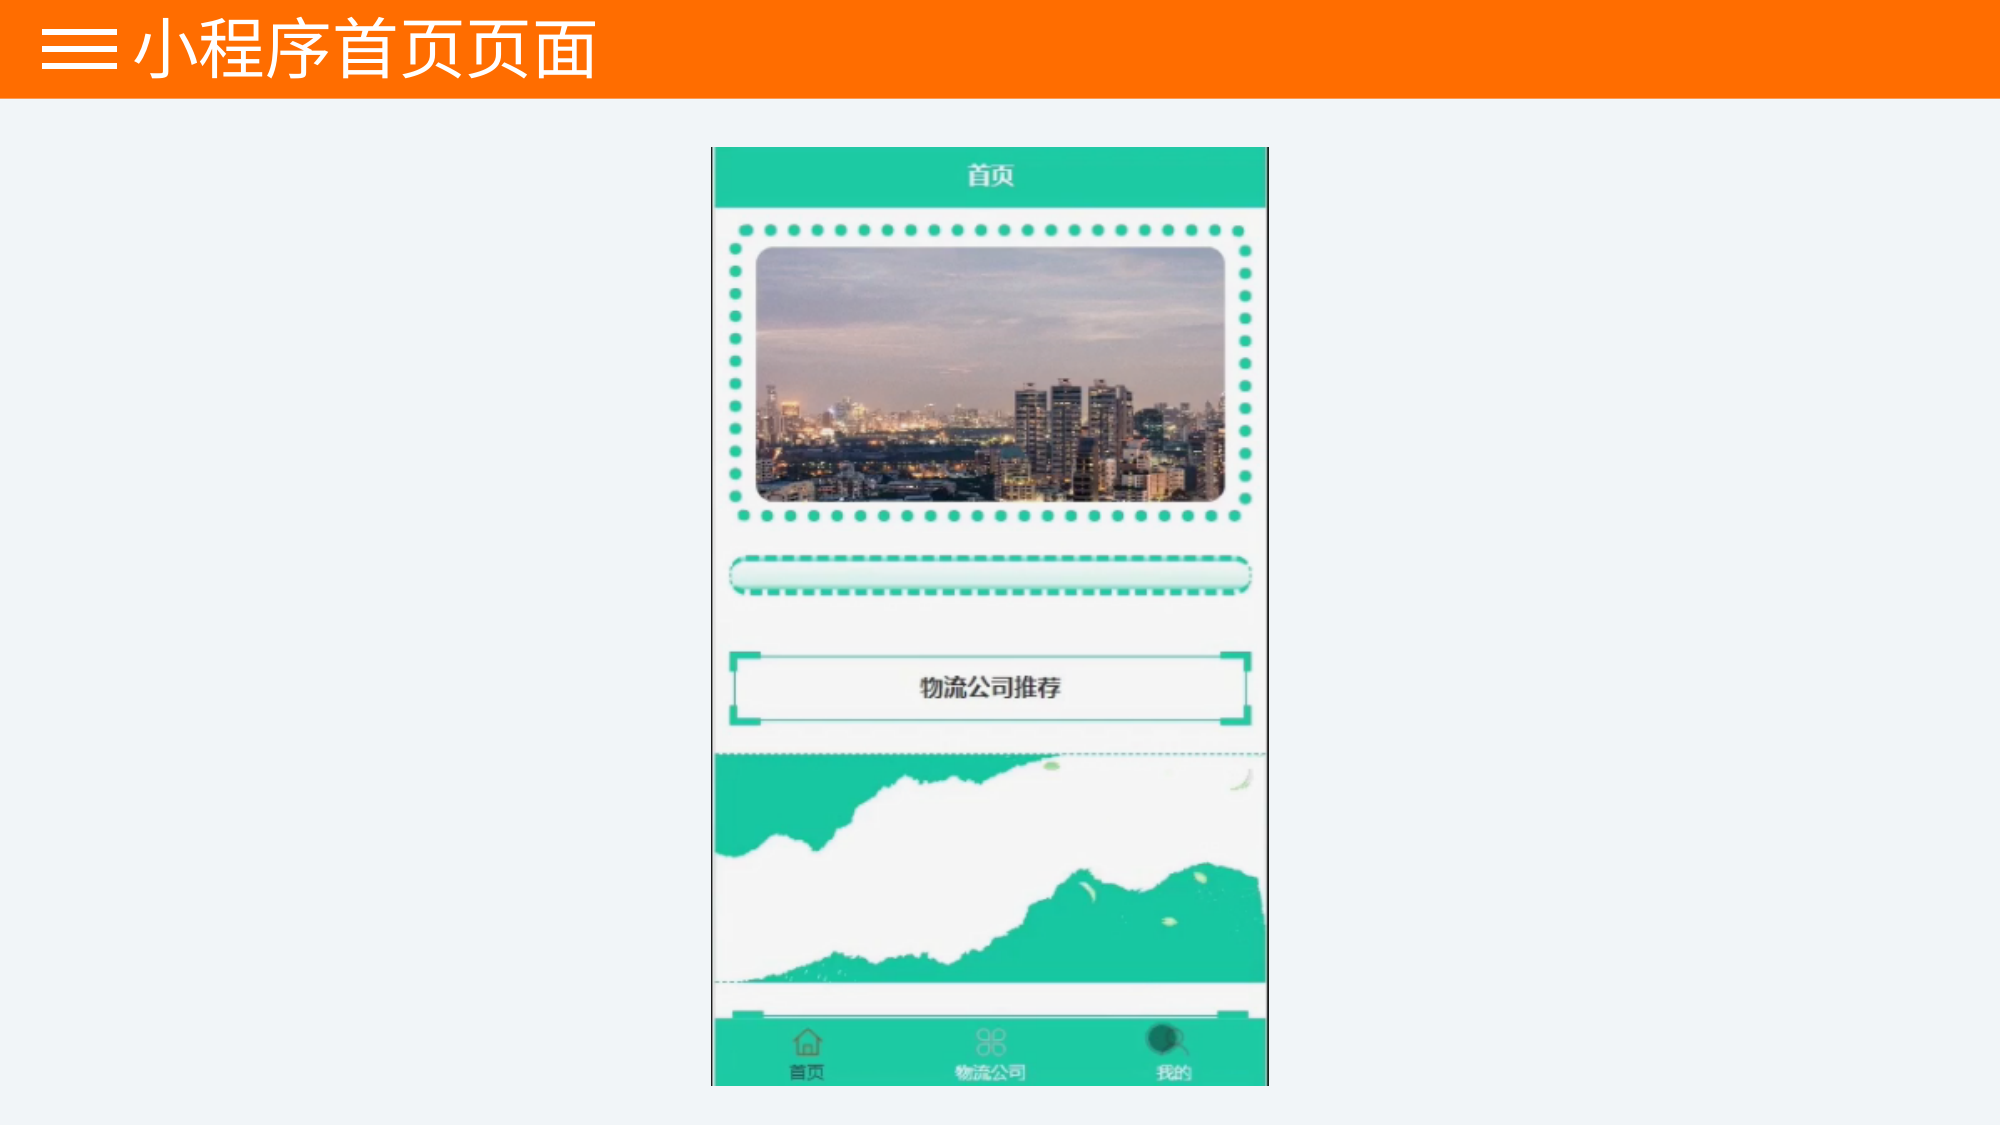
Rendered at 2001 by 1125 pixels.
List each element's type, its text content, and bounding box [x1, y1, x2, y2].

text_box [42, 32, 118, 67]
text_box [0, 0, 2000, 100]
picture [711, 147, 1269, 1086]
text_box 小程序首页页面 [117, 0, 813, 95]
